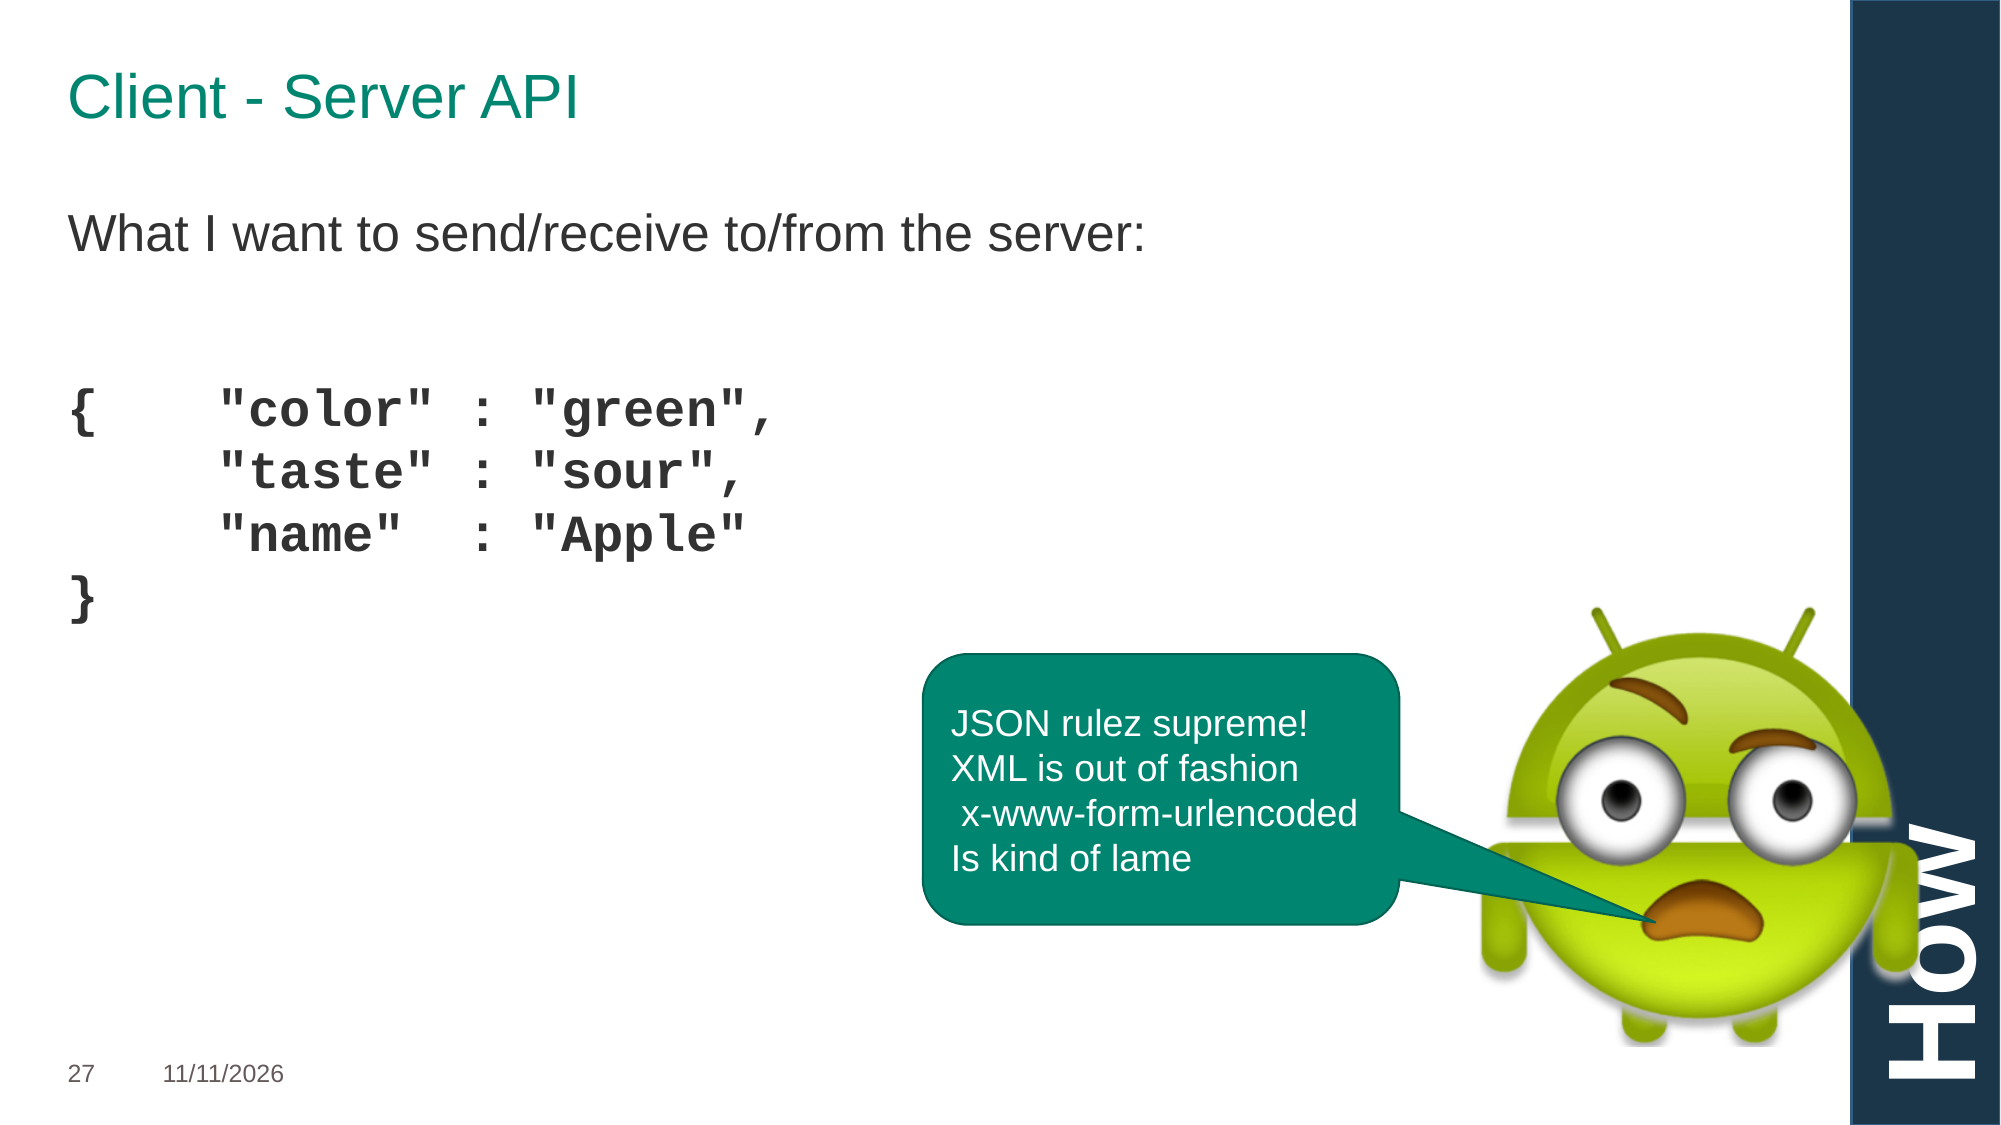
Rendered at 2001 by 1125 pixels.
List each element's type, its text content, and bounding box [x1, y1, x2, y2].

slide_number 27 [52, 1042, 147, 1103]
picture [1399, 508, 2000, 1125]
text_box JSON rulez supreme! XML is out of fashion x-www-form-urlencoded Is kind of lame [921, 653, 1399, 926]
list What I want to send/receive to/from the server: { "color" : "green", "taste" : "sour", "name" : "Apple" } [52, 197, 1578, 988]
list Client - Server API [52, 56, 1578, 143]
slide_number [147, 1042, 598, 1103]
